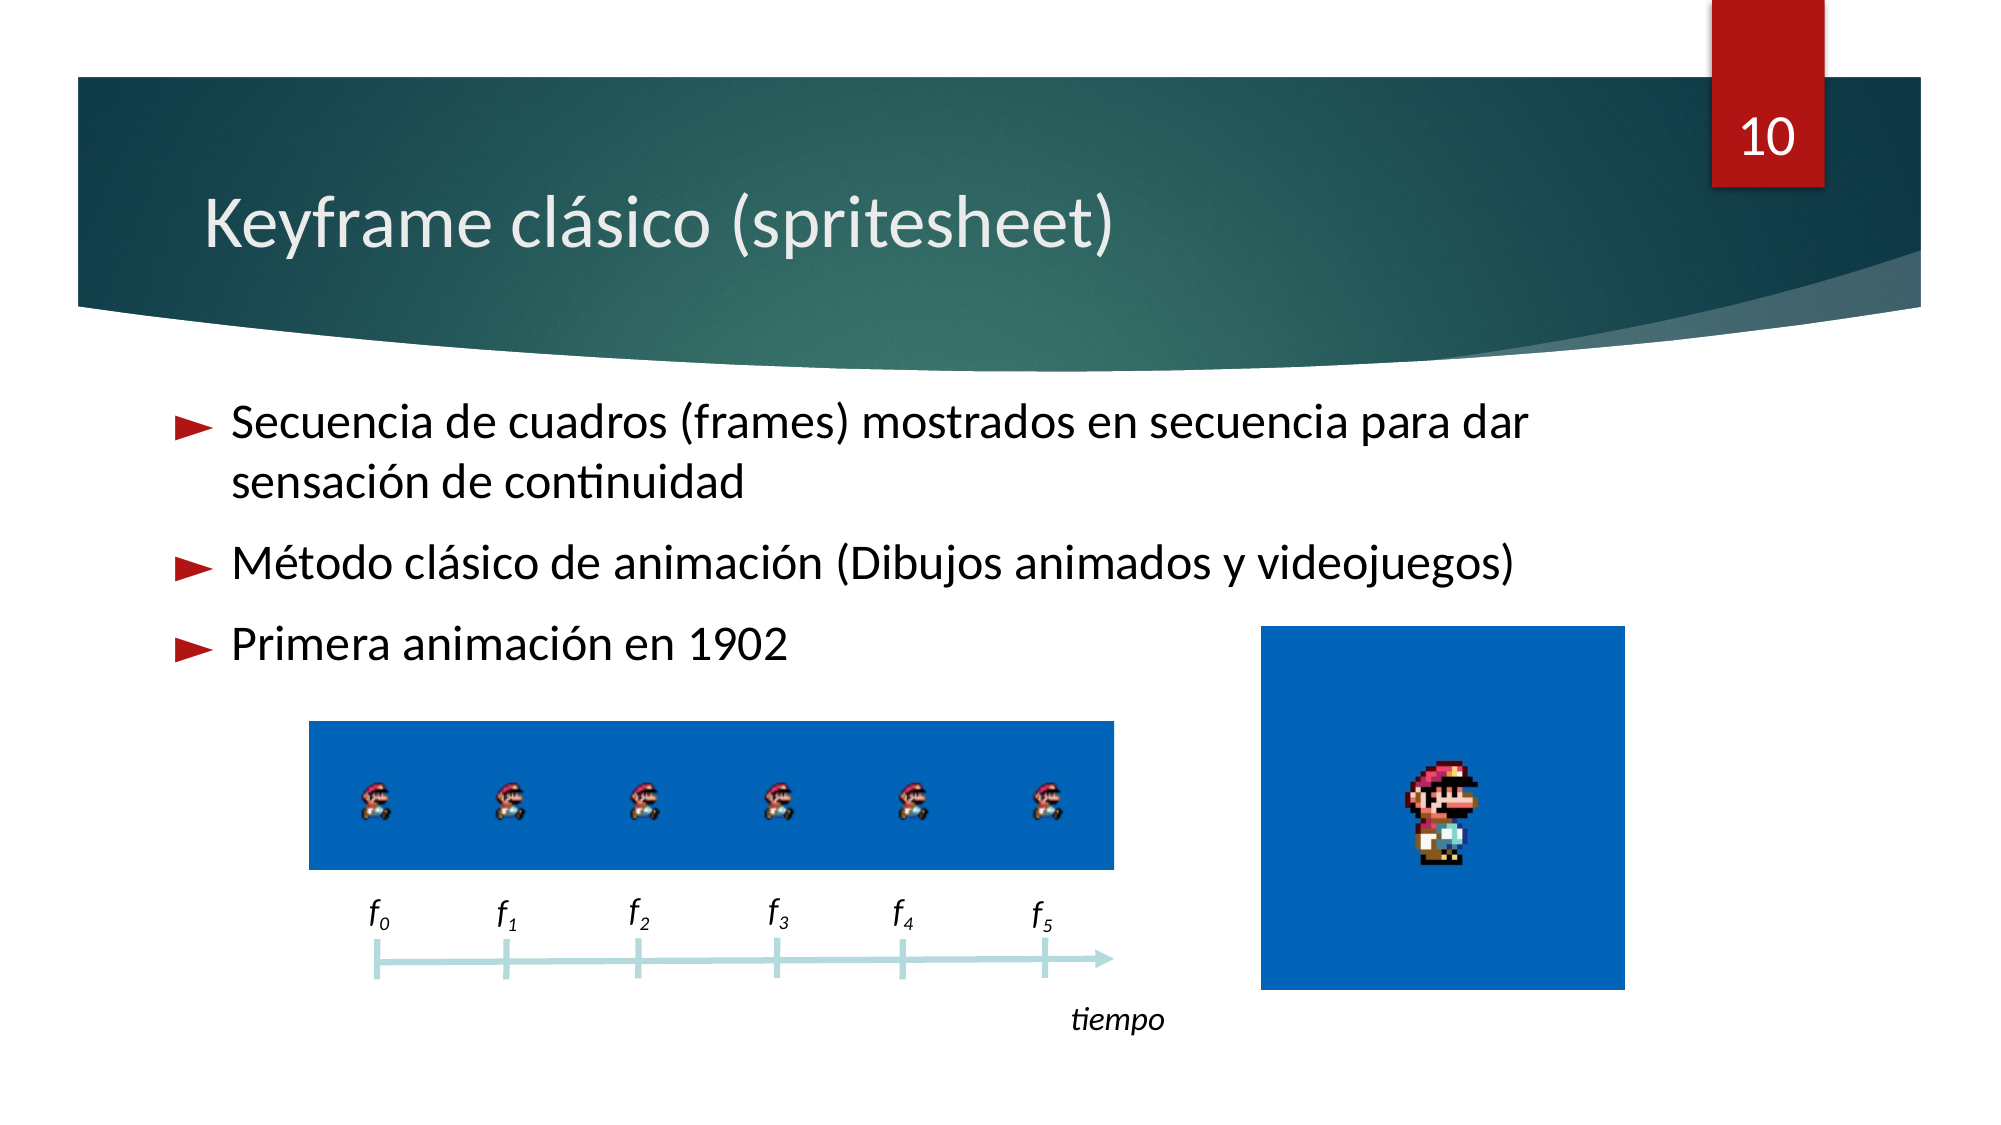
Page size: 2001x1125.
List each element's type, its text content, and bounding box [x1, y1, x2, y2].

picture [79, 78, 1920, 371]
list Secuencia de cuadros (frames) mostrados en secuencia para dar sensación de continuidad Método clásico de animación (Dibujos animados y videojuegos) Primera animación en 1902 [160, 381, 1609, 942]
title Keyframe clásico (spritesheet) [189, 159, 1638, 276]
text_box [308, 721, 1198, 1046]
slide_number ‹#› [1698, 48, 1836, 175]
picture [1261, 626, 1625, 990]
